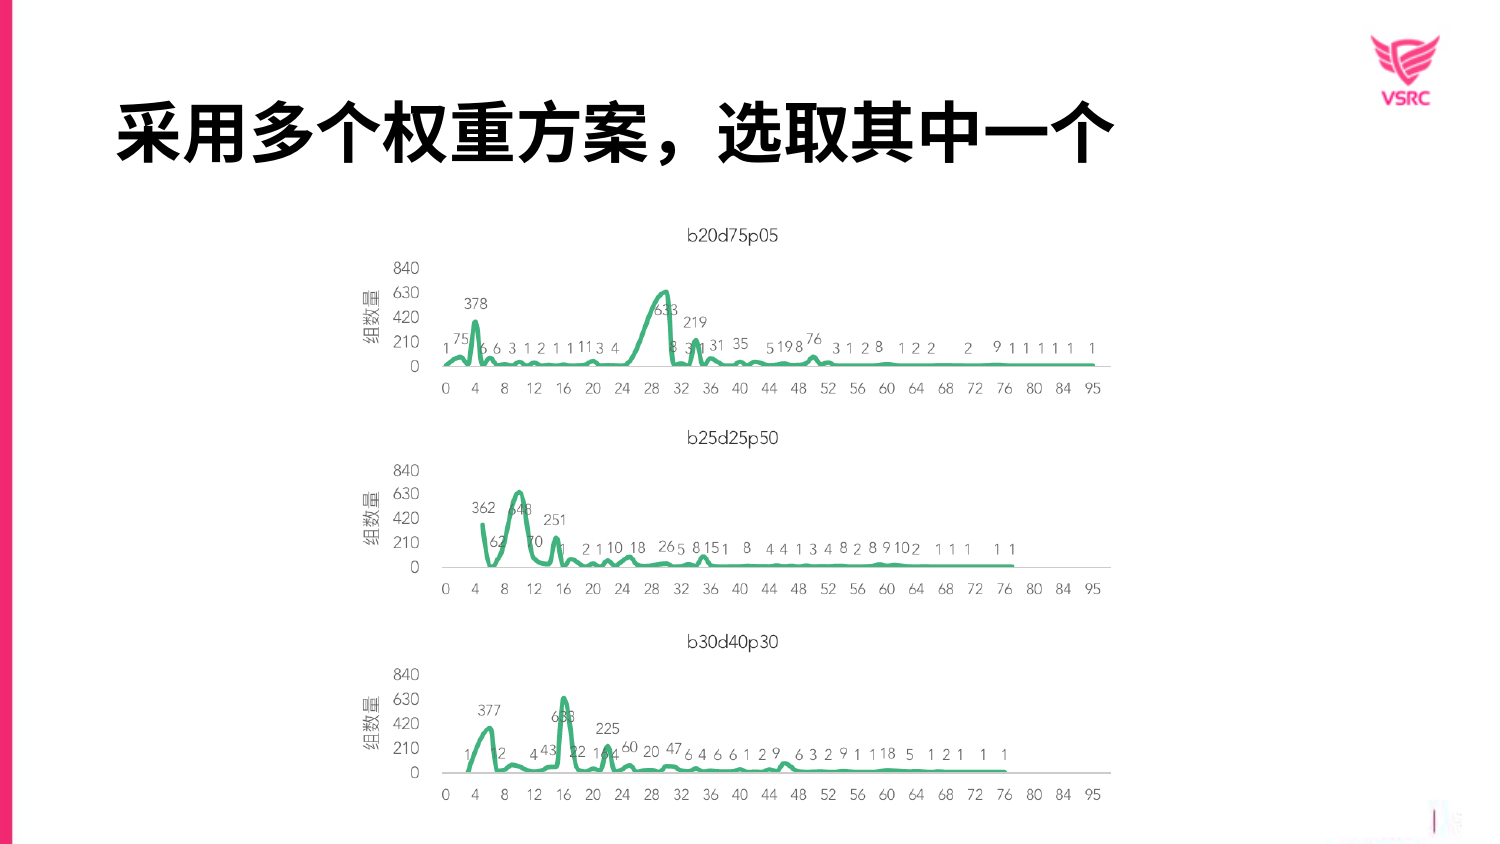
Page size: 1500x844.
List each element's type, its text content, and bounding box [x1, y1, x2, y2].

text_box 采用多个权重方案，选取其中一个 [101, 83, 1164, 179]
picture [0, 0, 1500, 844]
